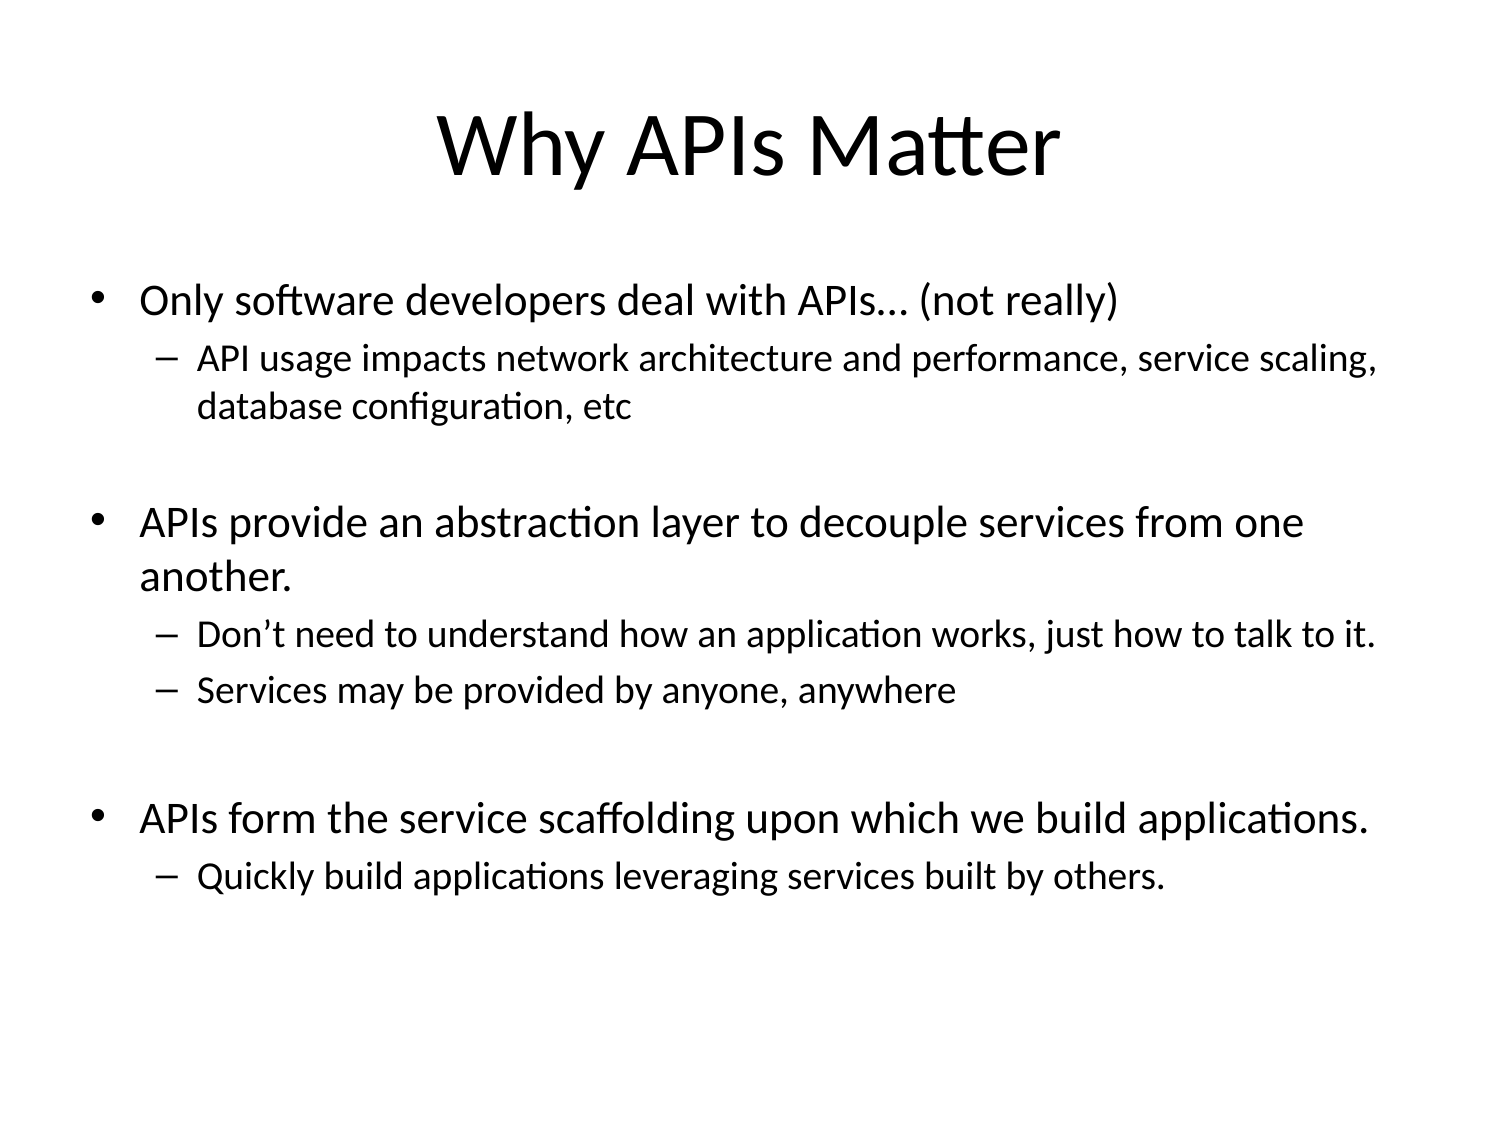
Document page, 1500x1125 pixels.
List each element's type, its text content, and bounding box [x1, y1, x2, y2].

list Only software developers deal with APIs… (not really) API usage impacts network architecture and performance, service scaling, database configuration, etc APIs provide an abstraction layer to decouple services from one another. Don’t need to understand how an application works, just how to talk to it. Services may be provided by anyone, anywhere APIs form the service scaffolding upon which we build applications. Quickly build applications leveraging services built by others. [75, 262, 1425, 1005]
title Why APIs Matter [75, 45, 1425, 233]
